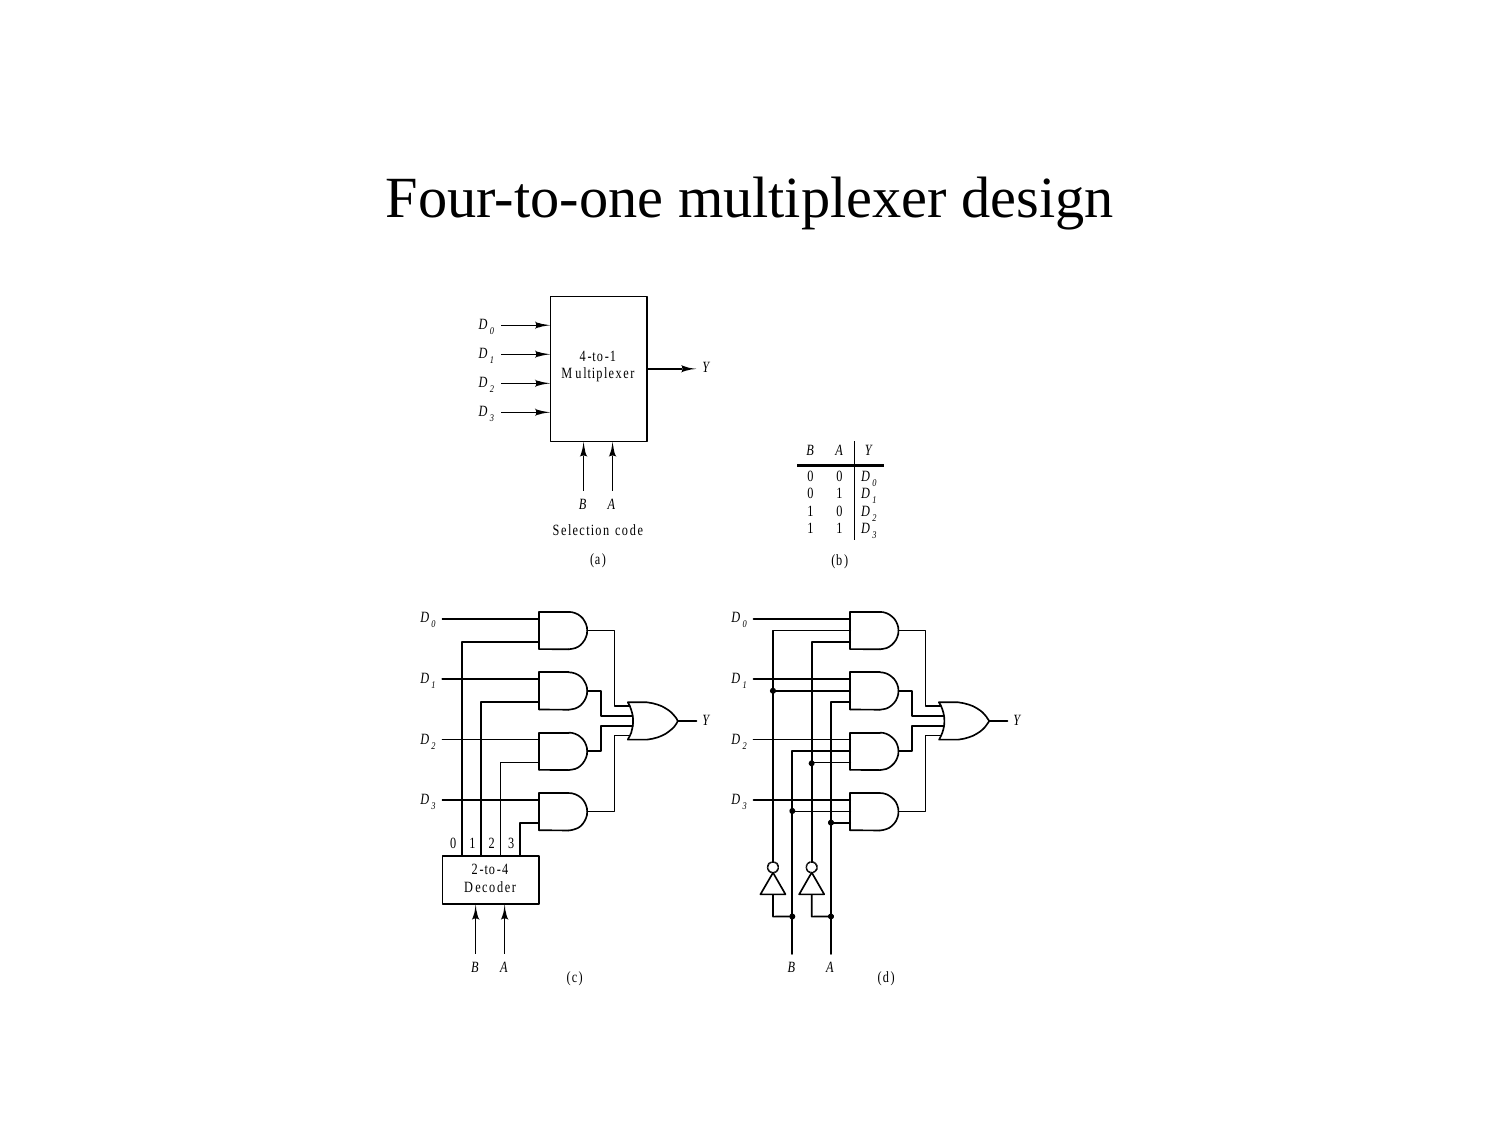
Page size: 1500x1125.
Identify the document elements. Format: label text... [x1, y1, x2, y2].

title Four-to-one multiplexer design [112, 99, 1388, 288]
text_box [399, 287, 1043, 992]
